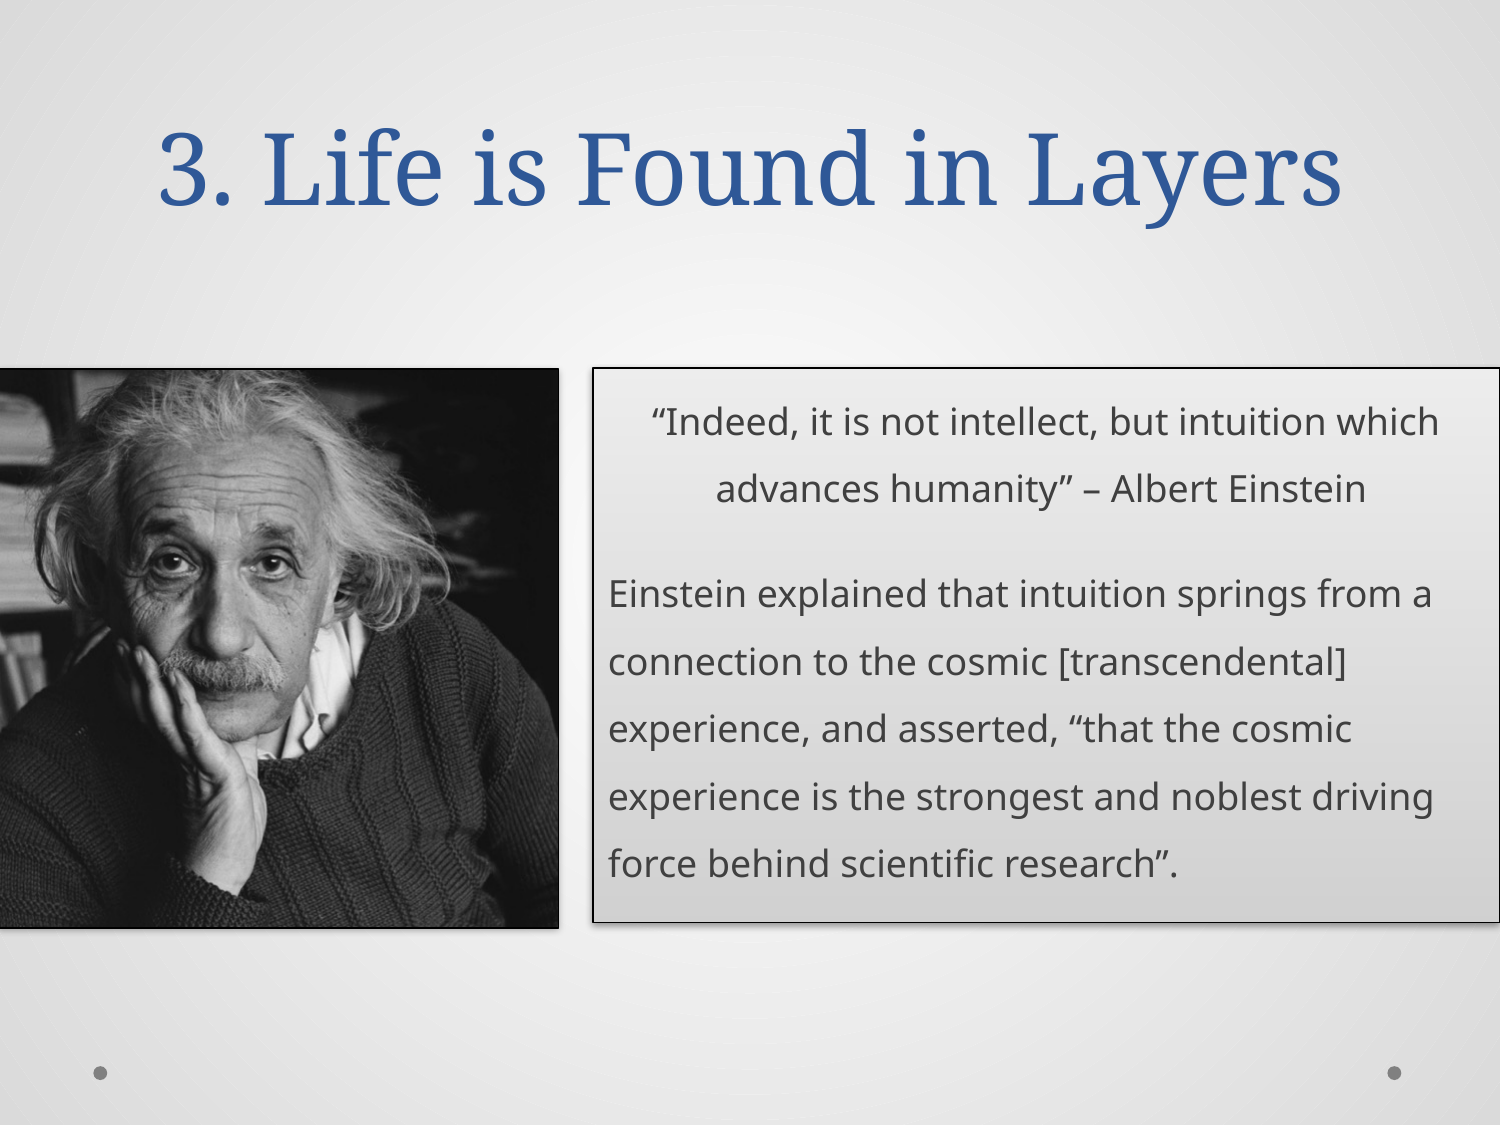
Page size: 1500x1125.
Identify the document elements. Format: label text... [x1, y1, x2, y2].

title 3. Life is Found in Layers [75, 0, 1425, 234]
text_box “Indeed, it is not intellect, but intuition which advances humanity” – Albert Einstein Einstein explained that intuition springs from a connection to the cosmic [transcendental] experience, and asserted, “that the cosmic experience is the strongest and noblest driving force behind scientific research”. [592, 367, 1500, 923]
picture [0, 369, 558, 928]
